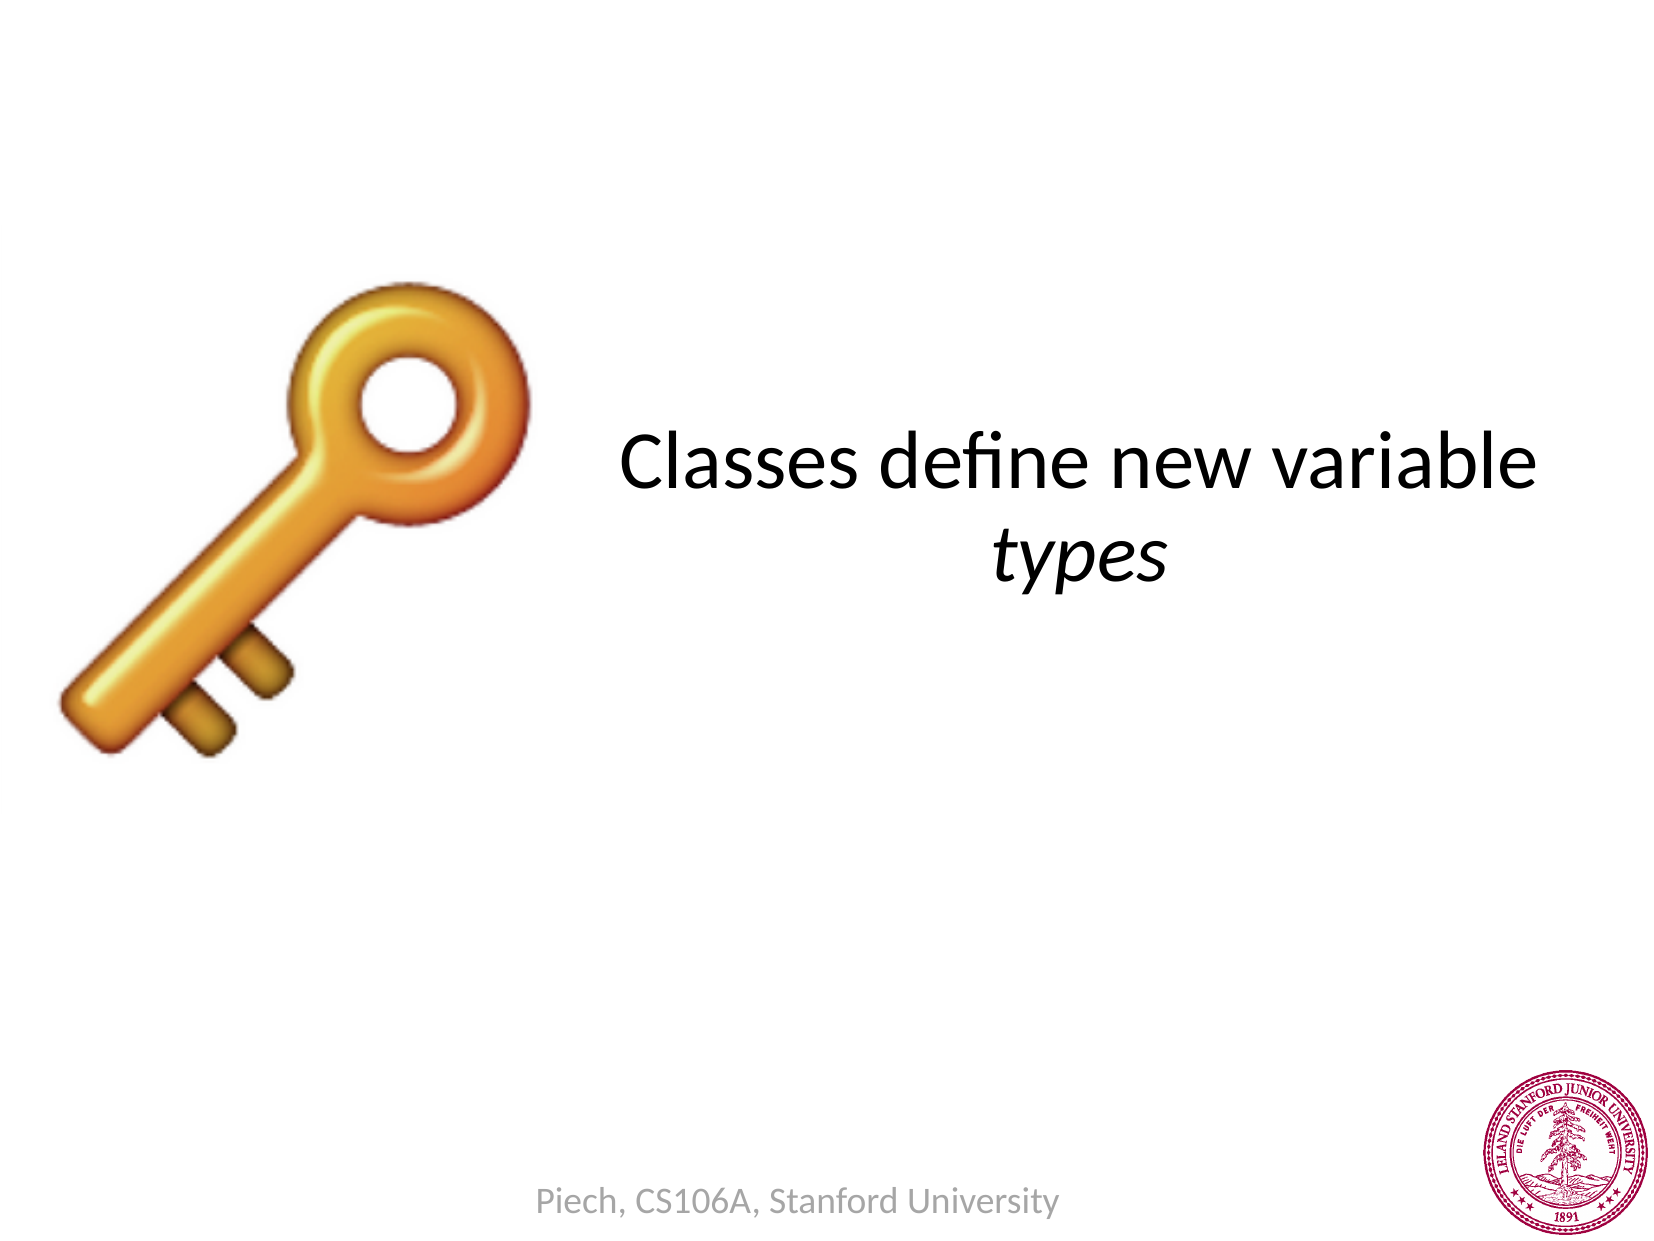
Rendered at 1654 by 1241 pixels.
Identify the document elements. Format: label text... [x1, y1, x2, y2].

picture [0, 225, 589, 814]
text_box Classes define new variable types [601, 407, 1558, 607]
picture [1483, 1070, 1648, 1235]
